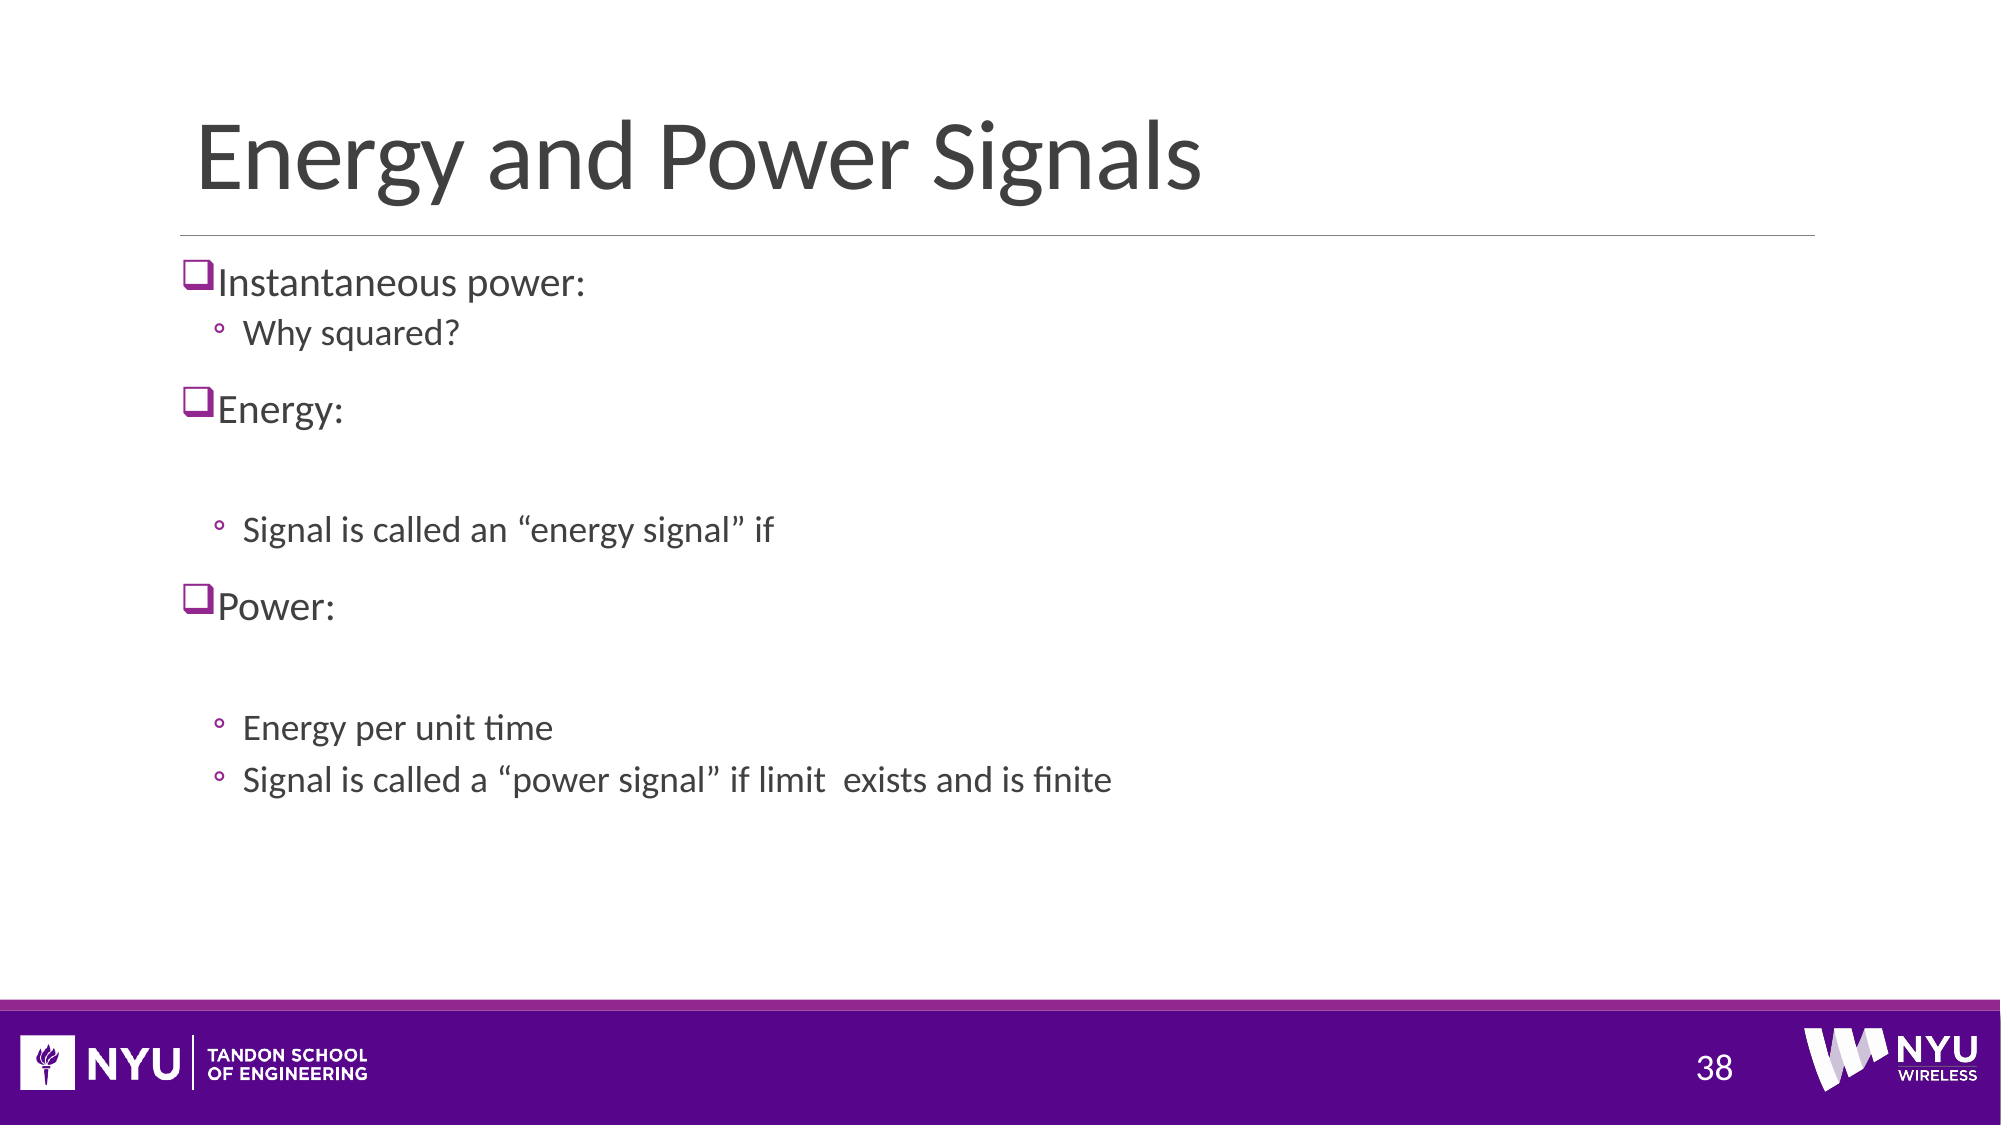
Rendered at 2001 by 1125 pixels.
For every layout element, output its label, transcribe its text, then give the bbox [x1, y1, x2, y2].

slide_number 38 [1533, 1035, 1749, 1096]
title Energy and Power Signals [180, 47, 1830, 218]
